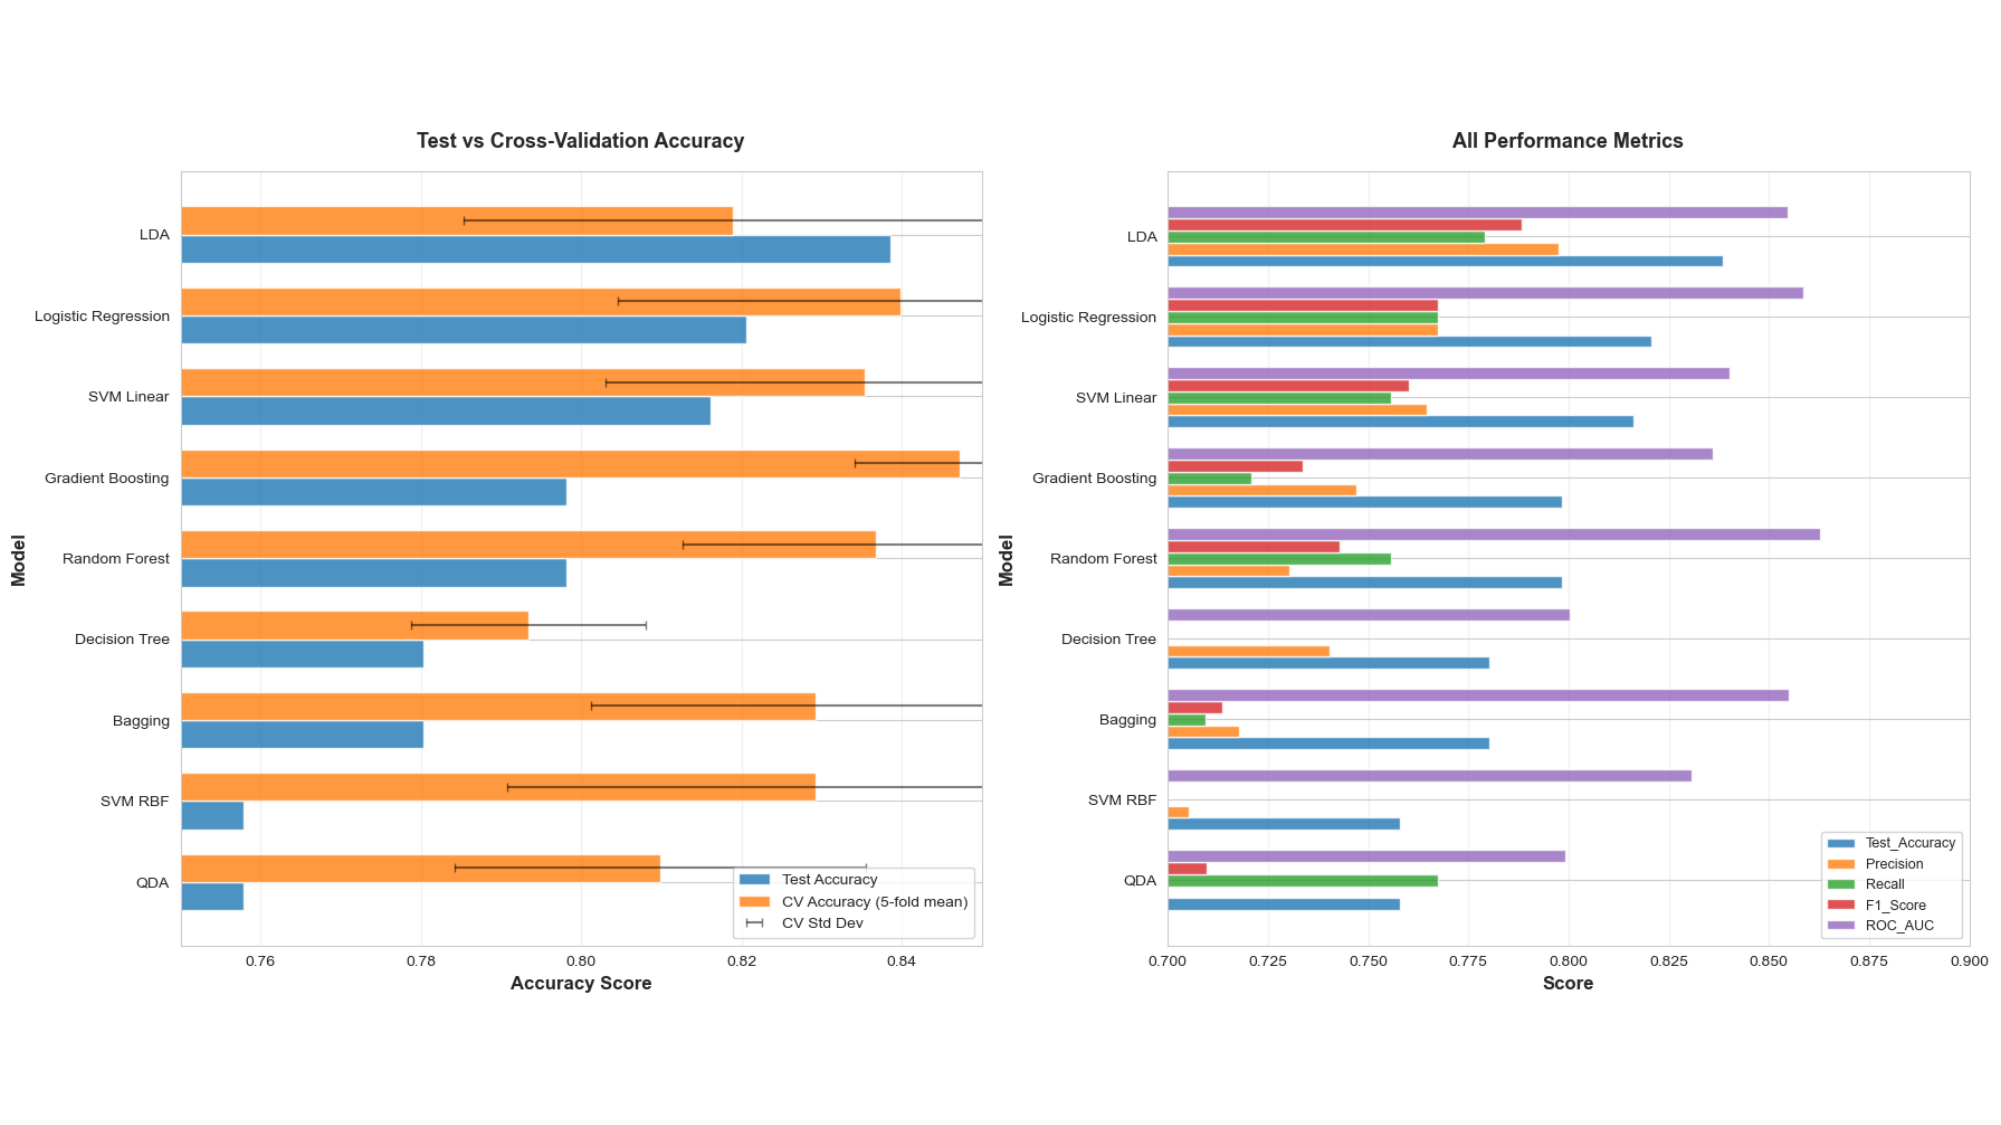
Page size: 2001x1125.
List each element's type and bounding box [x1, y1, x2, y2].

picture [0, 120, 2000, 1005]
